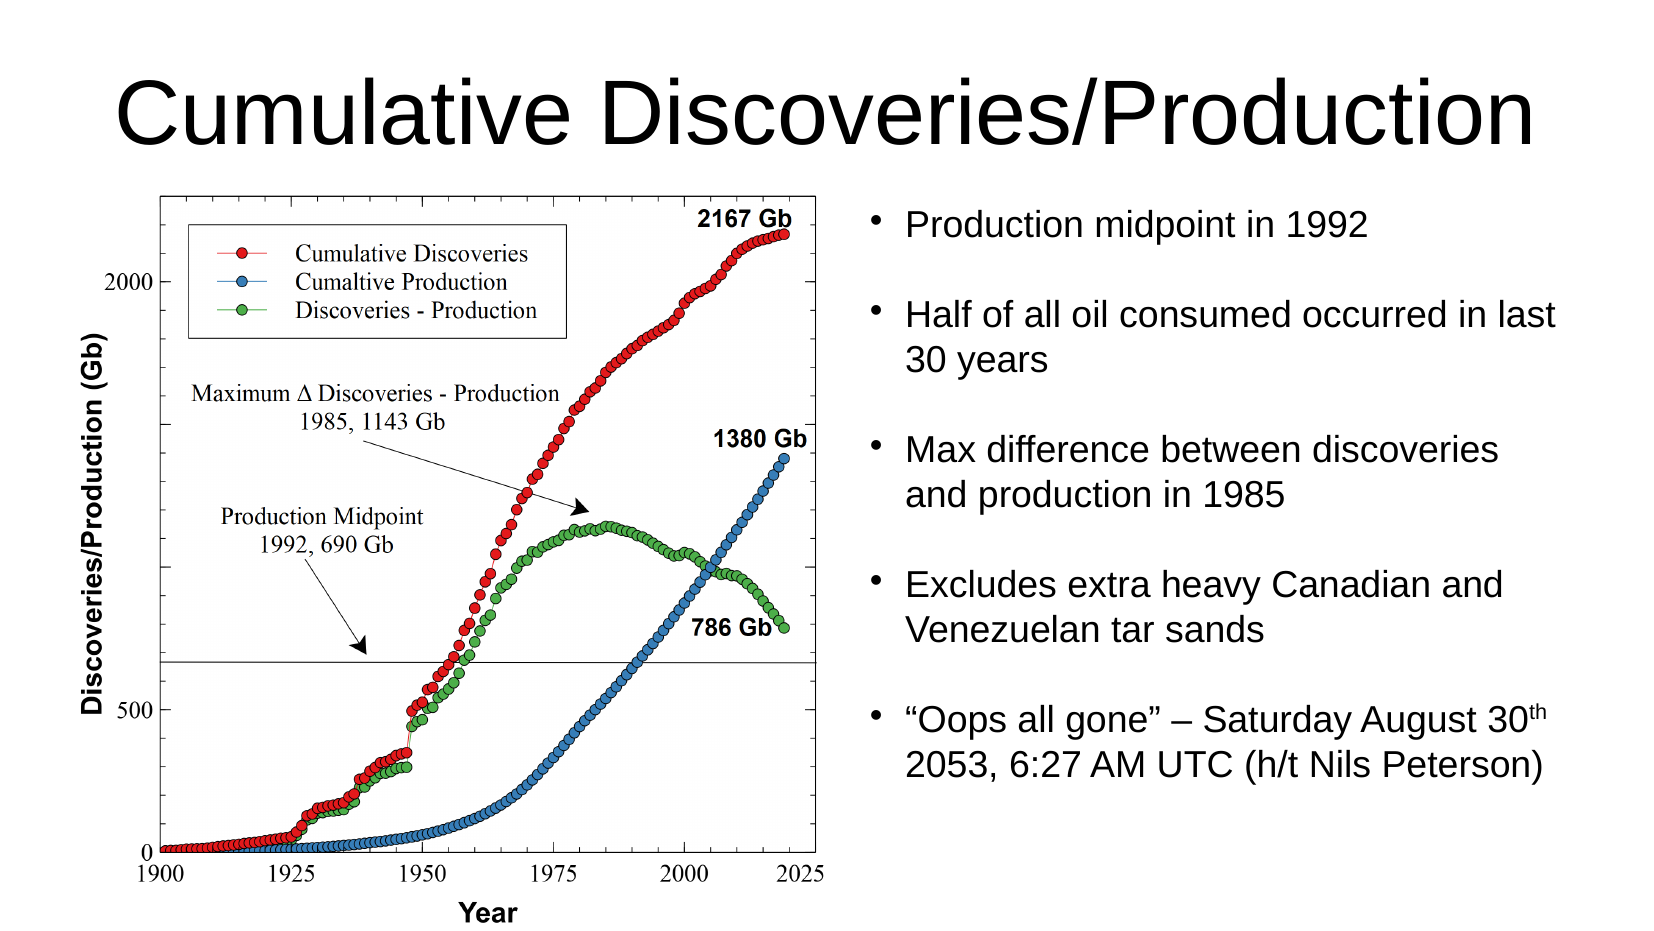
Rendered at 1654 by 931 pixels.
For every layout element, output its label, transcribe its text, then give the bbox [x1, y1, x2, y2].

text_box Production midpoint in 1992 Half of all oil consumed occurred in last 30 years Max difference between discoveries and production in 1985 Excludes extra heavy Canadian and Venezuelan tar sands “Oops all gone” – Saturday August 30th 2053, 6:27 AM UTC (h/t Nils Peterson) [854, 192, 1575, 585]
picture [74, 186, 826, 931]
title Cumulative Discoveries/Production [82, 37, 1571, 193]
